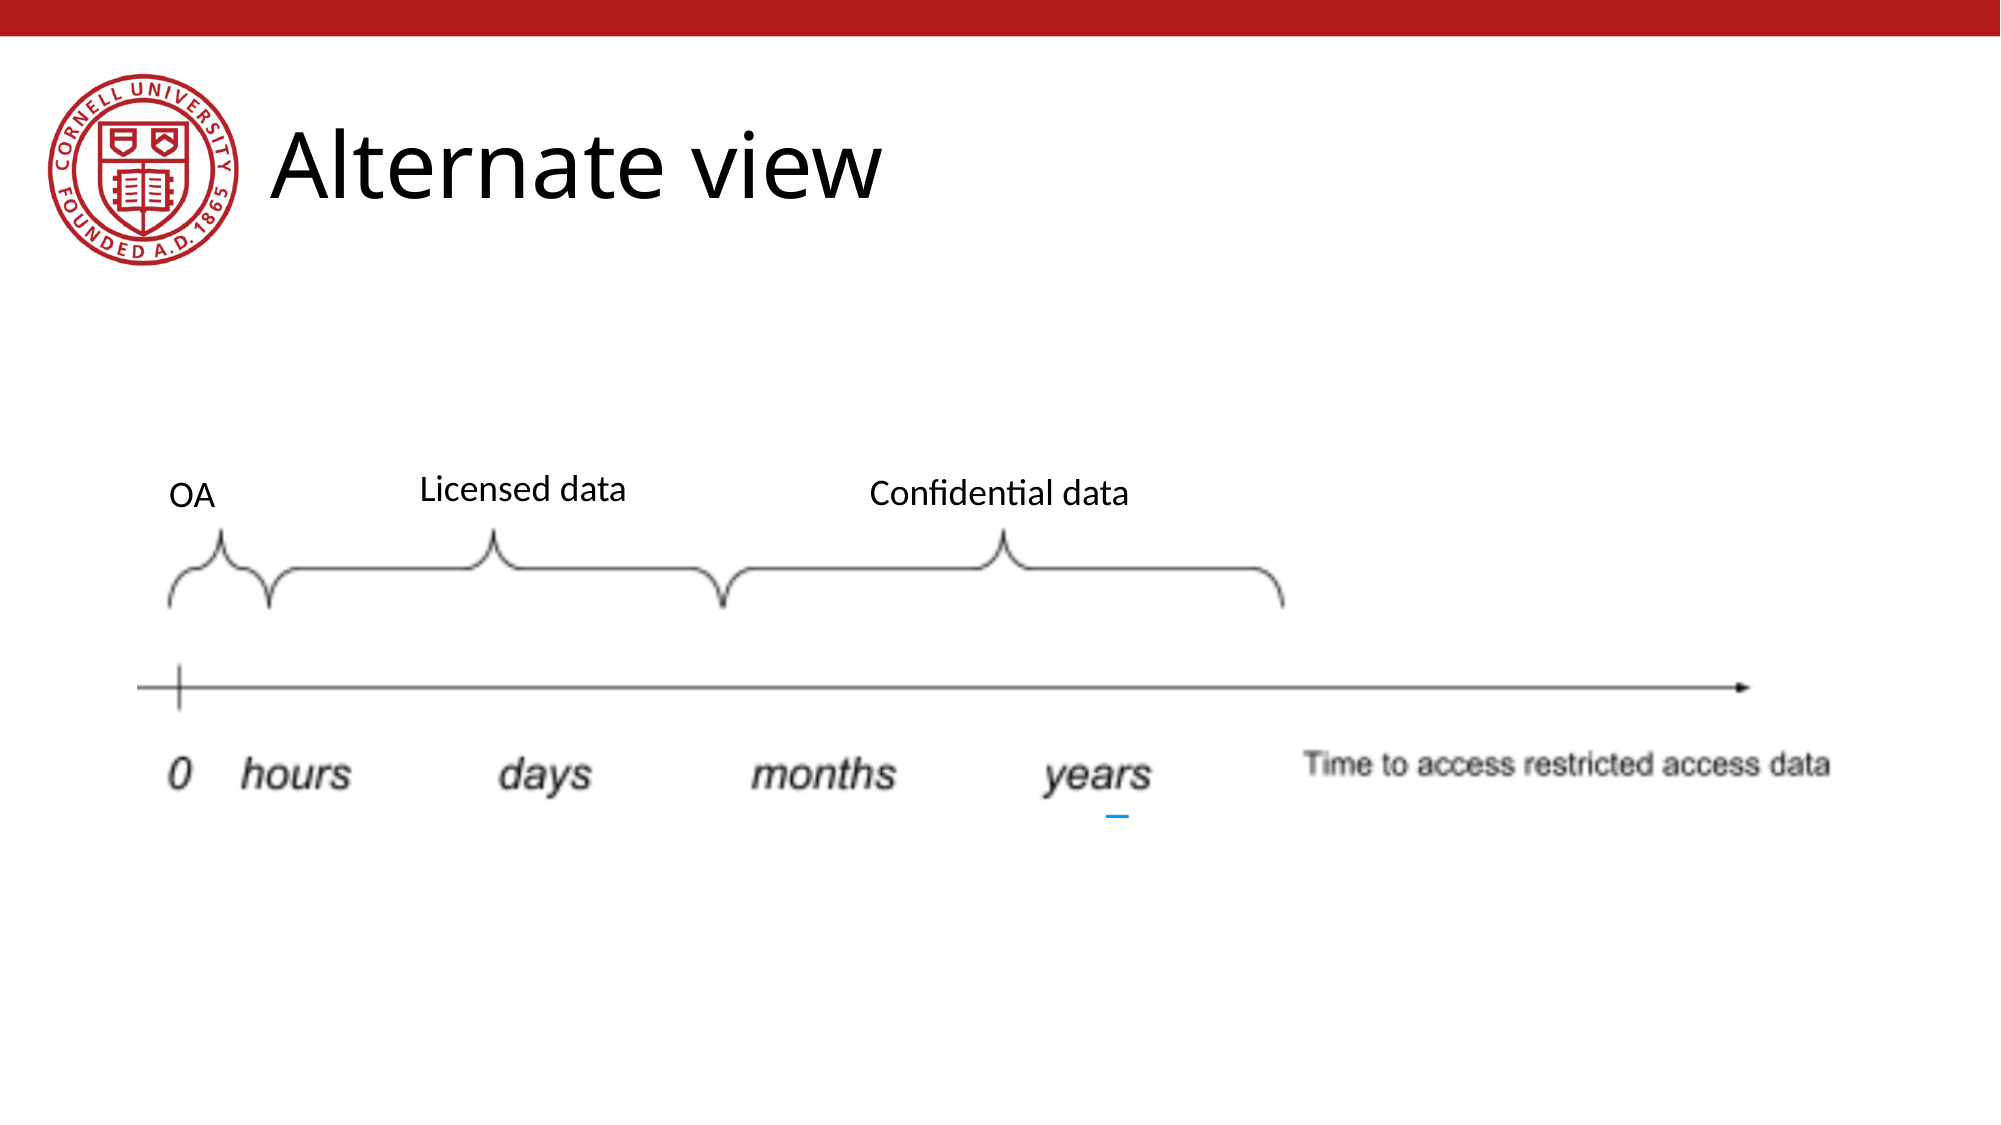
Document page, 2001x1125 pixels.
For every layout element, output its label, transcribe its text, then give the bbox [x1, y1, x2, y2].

text_box Confidential data [855, 460, 1145, 495]
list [137, 495, 1863, 818]
title Alternate view [255, 59, 1860, 278]
picture [39, 65, 255, 274]
text_box OA [154, 462, 231, 495]
text_box Licensed data [405, 457, 643, 495]
